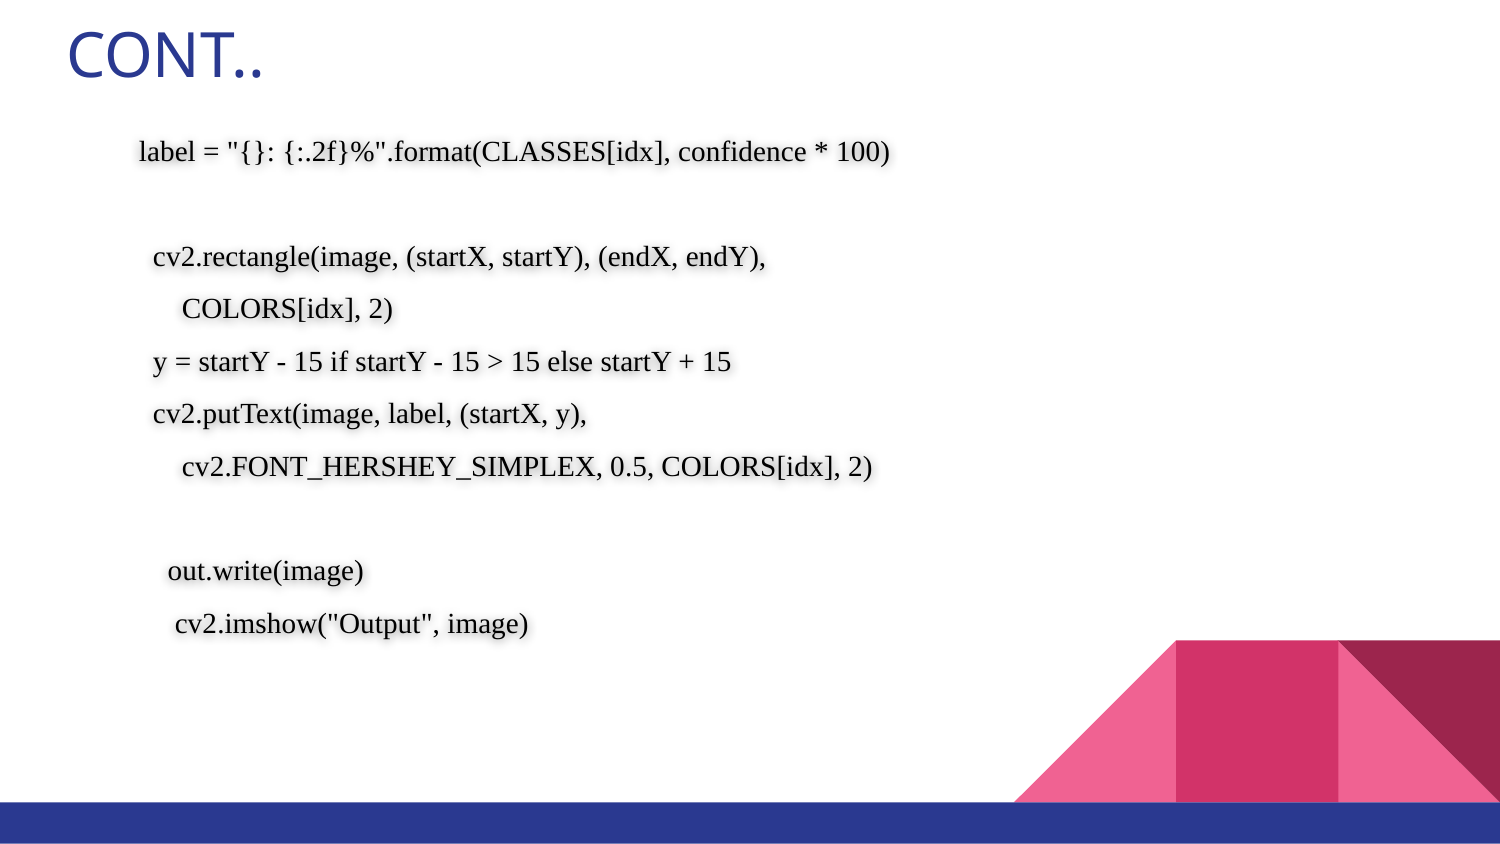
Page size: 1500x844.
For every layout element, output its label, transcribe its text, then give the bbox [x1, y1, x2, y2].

title CONT.. [51, 0, 1449, 96]
list label = "{}: {:.2f}%".format(CLASSES[idx], confidence * 100) cv2.rectangle(image, (startX, startY), (endX, endY), COLORS[idx], 2) y = startY - 15 if startY - 15 > 15 else startY + 15 cv2.putText(image, label, (startX, y), cv2.FONT_HERSHEY_SIMPLEX, 0.5, COLORS[idx], 2) out.write(image) cv2.imshow("Output", image) [51, 99, 1449, 793]
